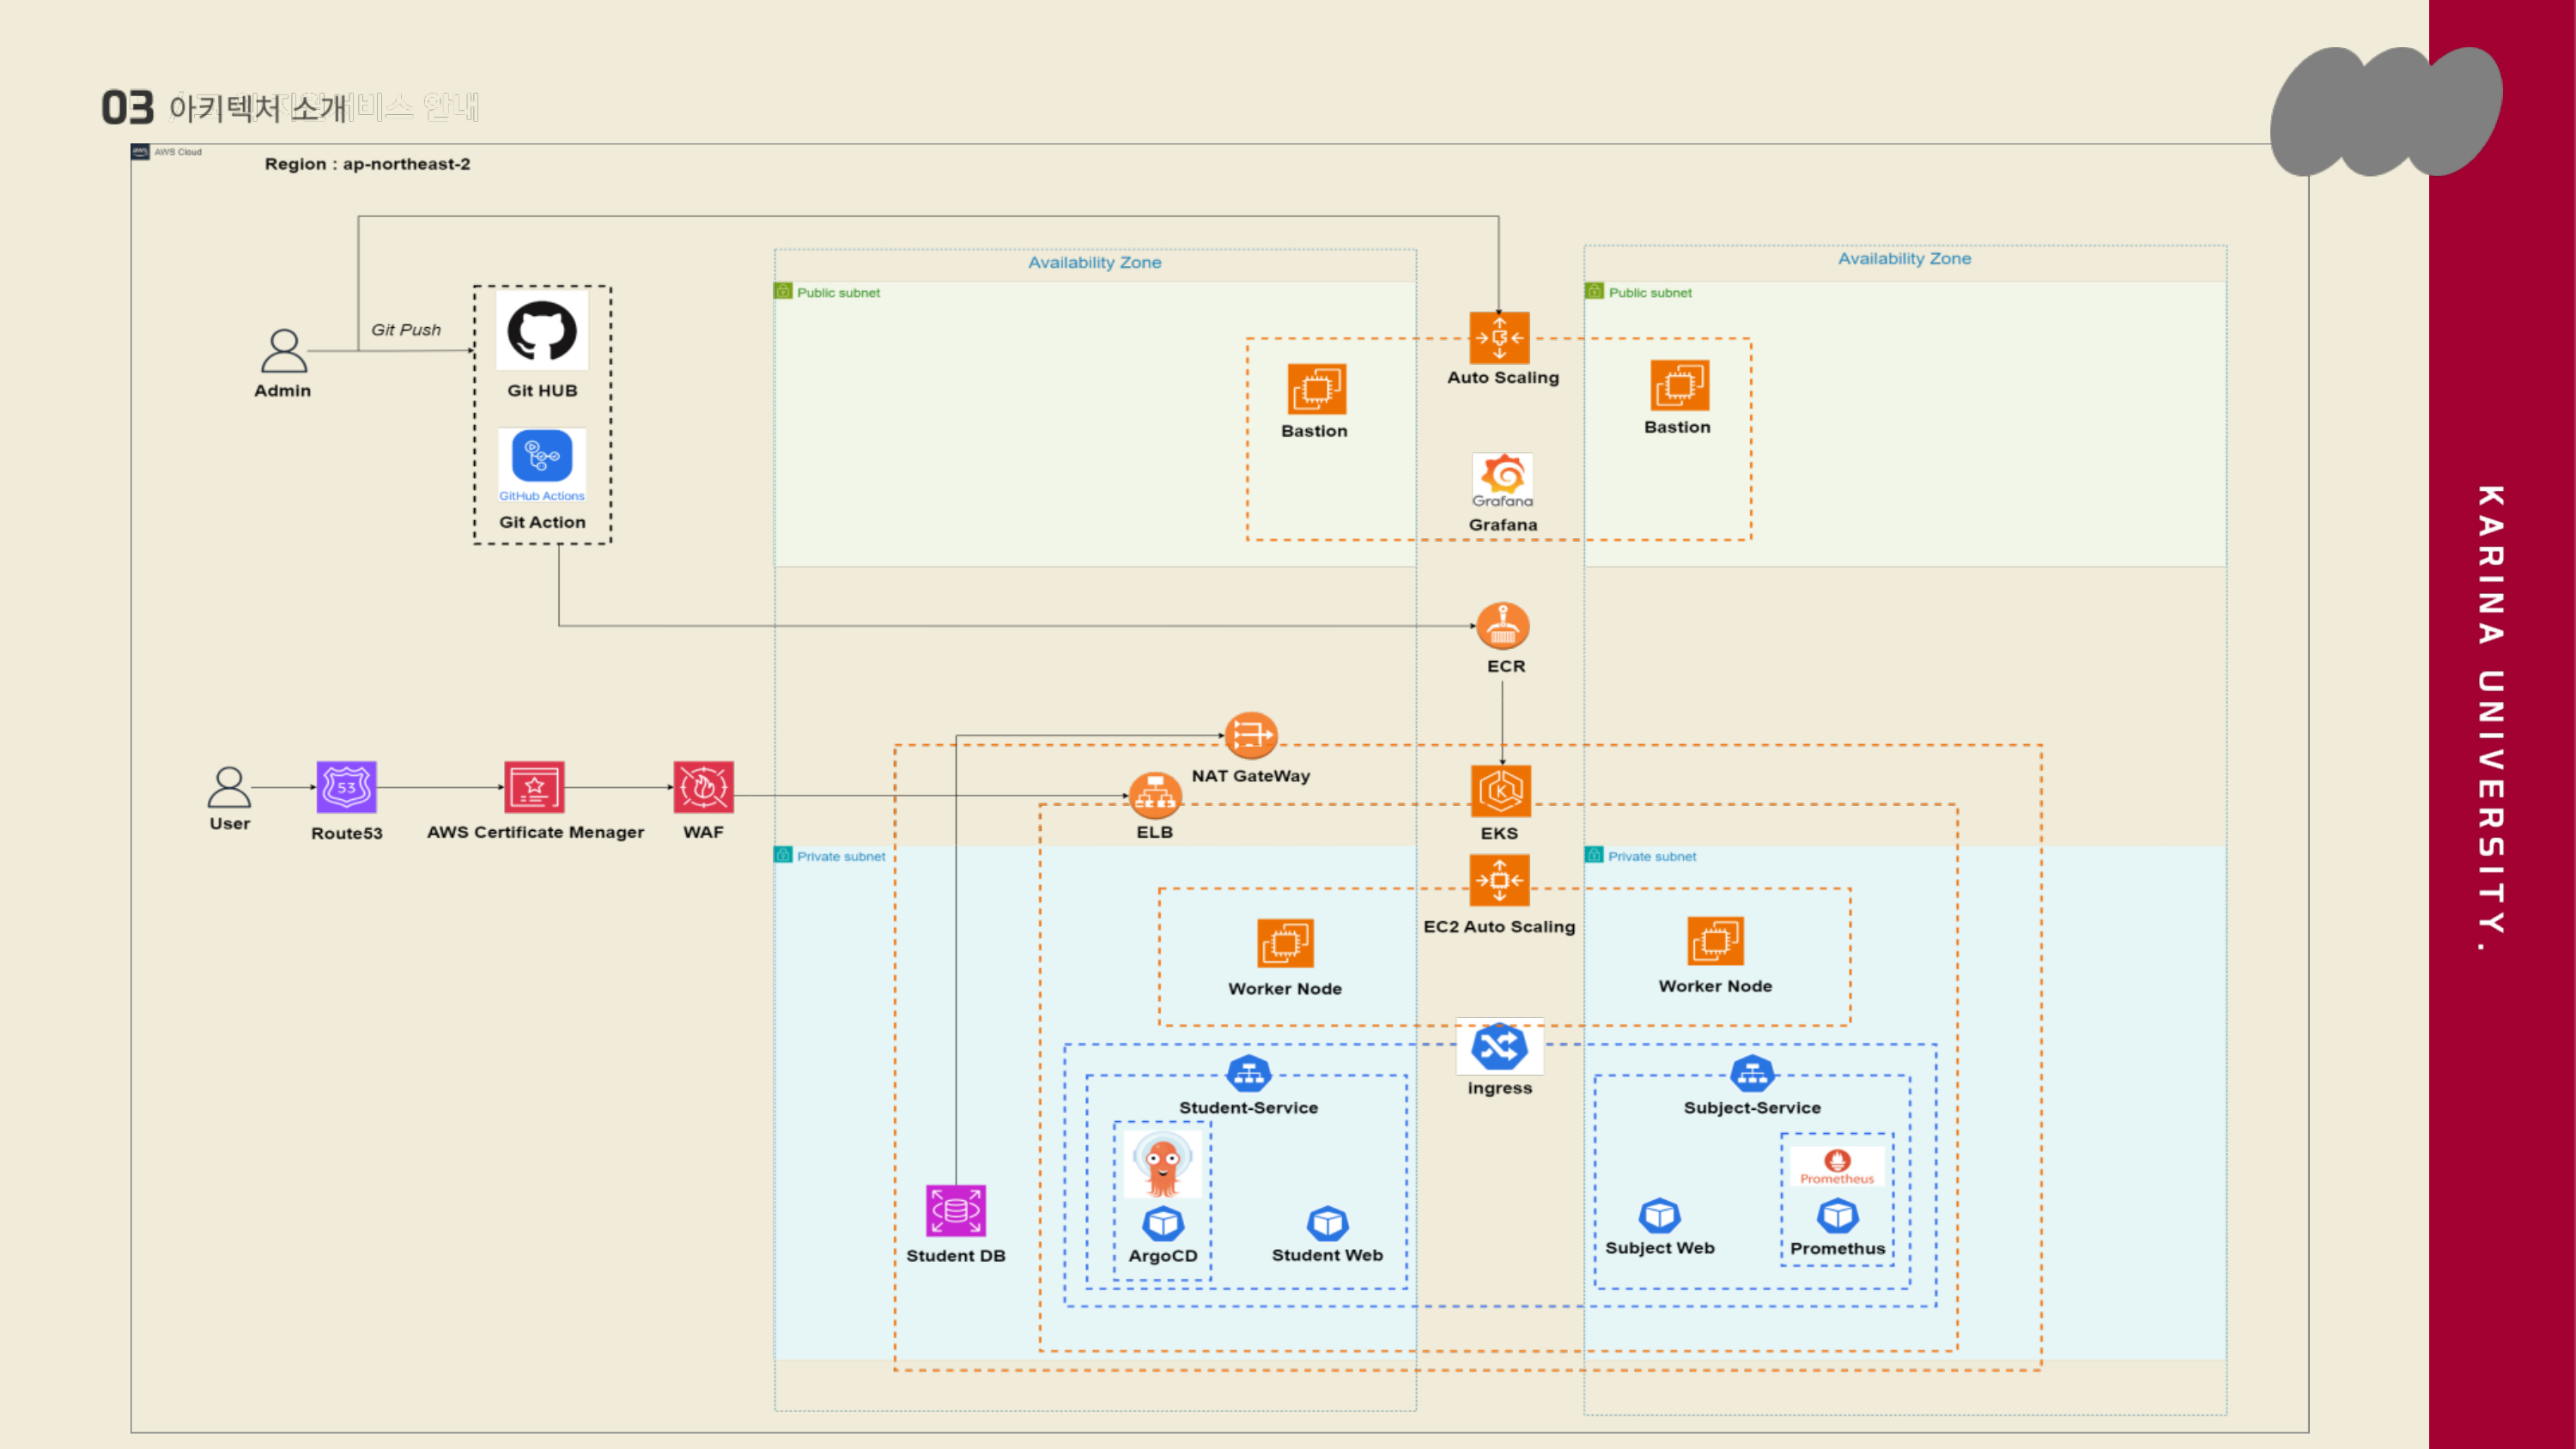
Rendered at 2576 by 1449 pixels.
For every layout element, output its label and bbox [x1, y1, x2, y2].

text_box [2429, 770, 2576, 1449]
picture [2223, 683, 2576, 763]
text_box [2270, 47, 2503, 179]
picture [87, 58, 505, 172]
text_box [130, 143, 2310, 1434]
text_box [2429, 0, 2576, 682]
